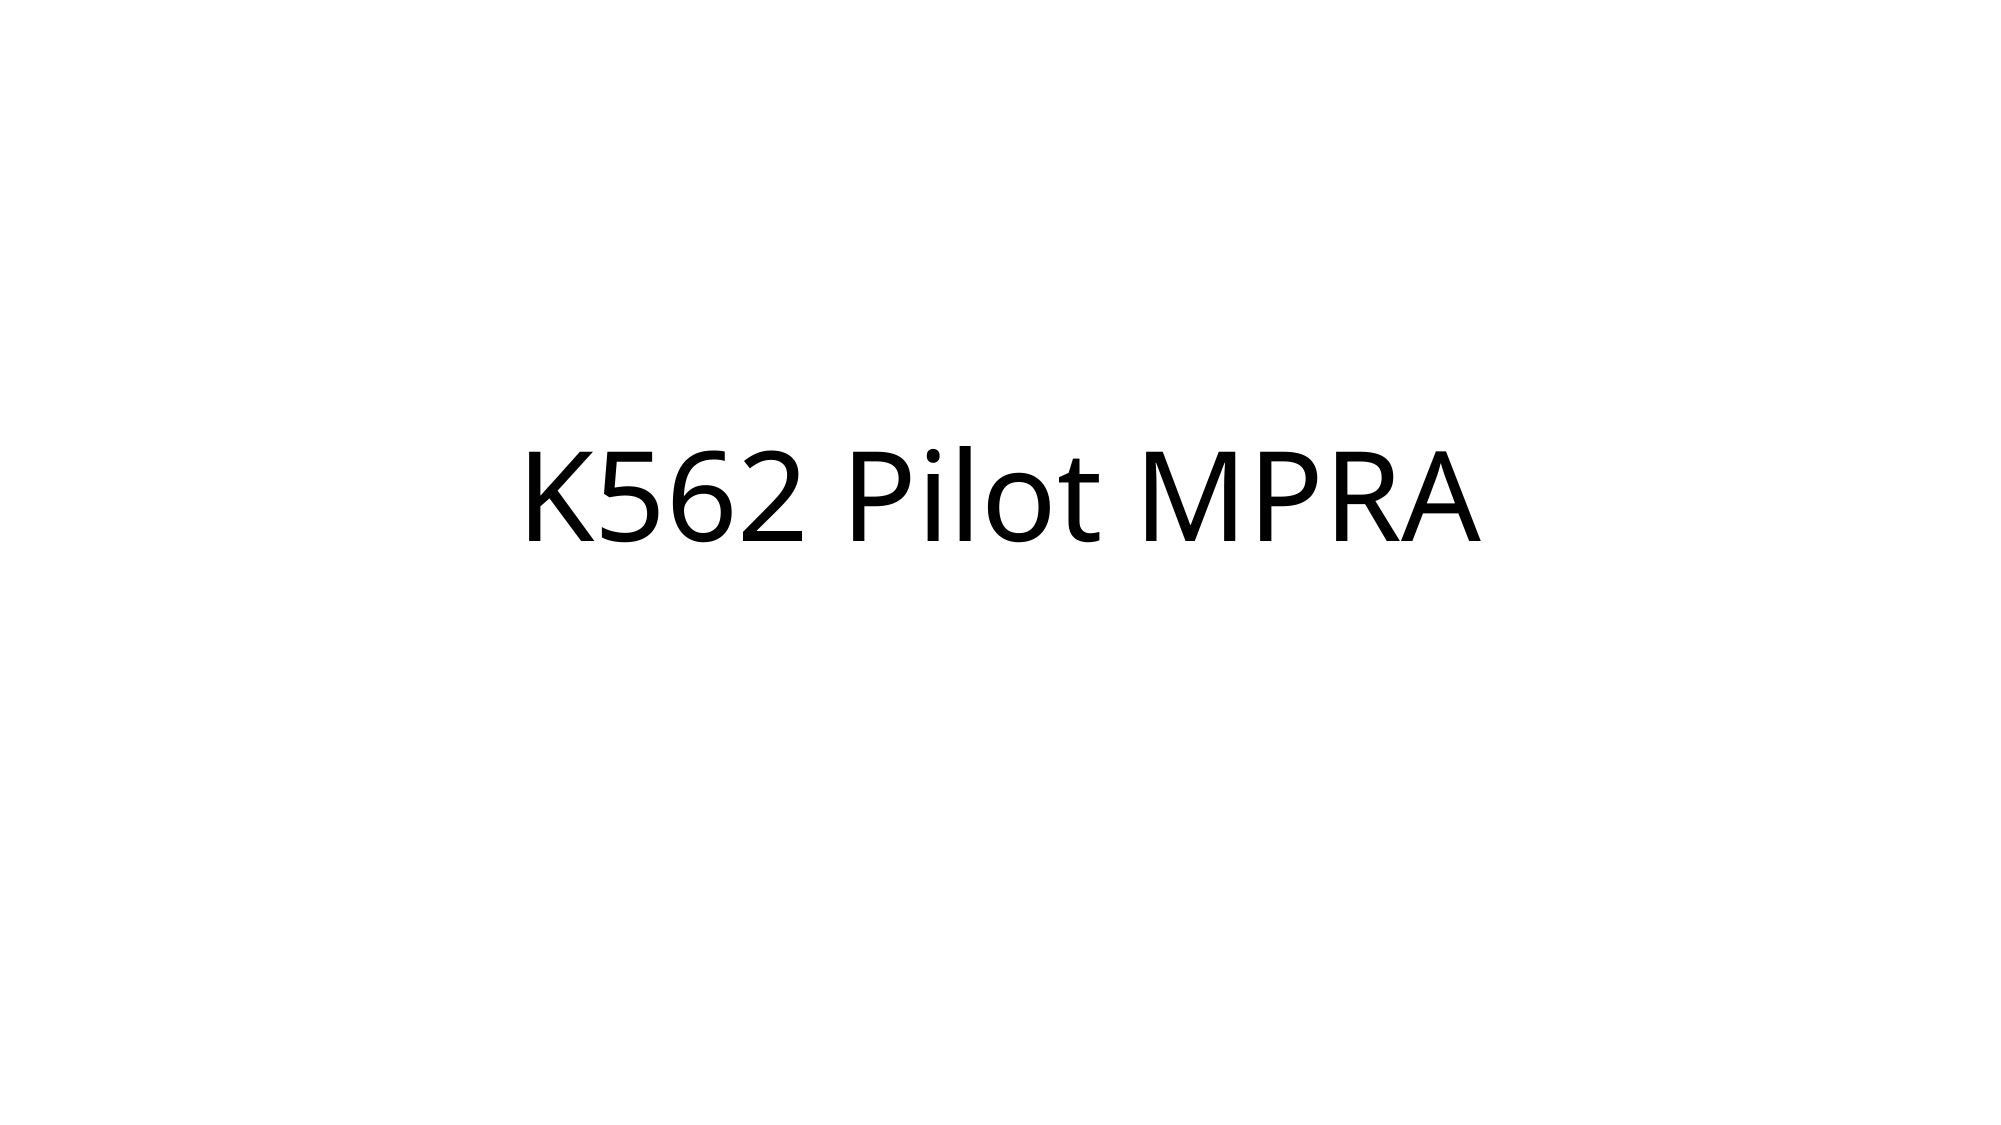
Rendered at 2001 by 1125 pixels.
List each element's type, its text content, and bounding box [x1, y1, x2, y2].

title K562 Pilot MPRA [249, 184, 1750, 576]
